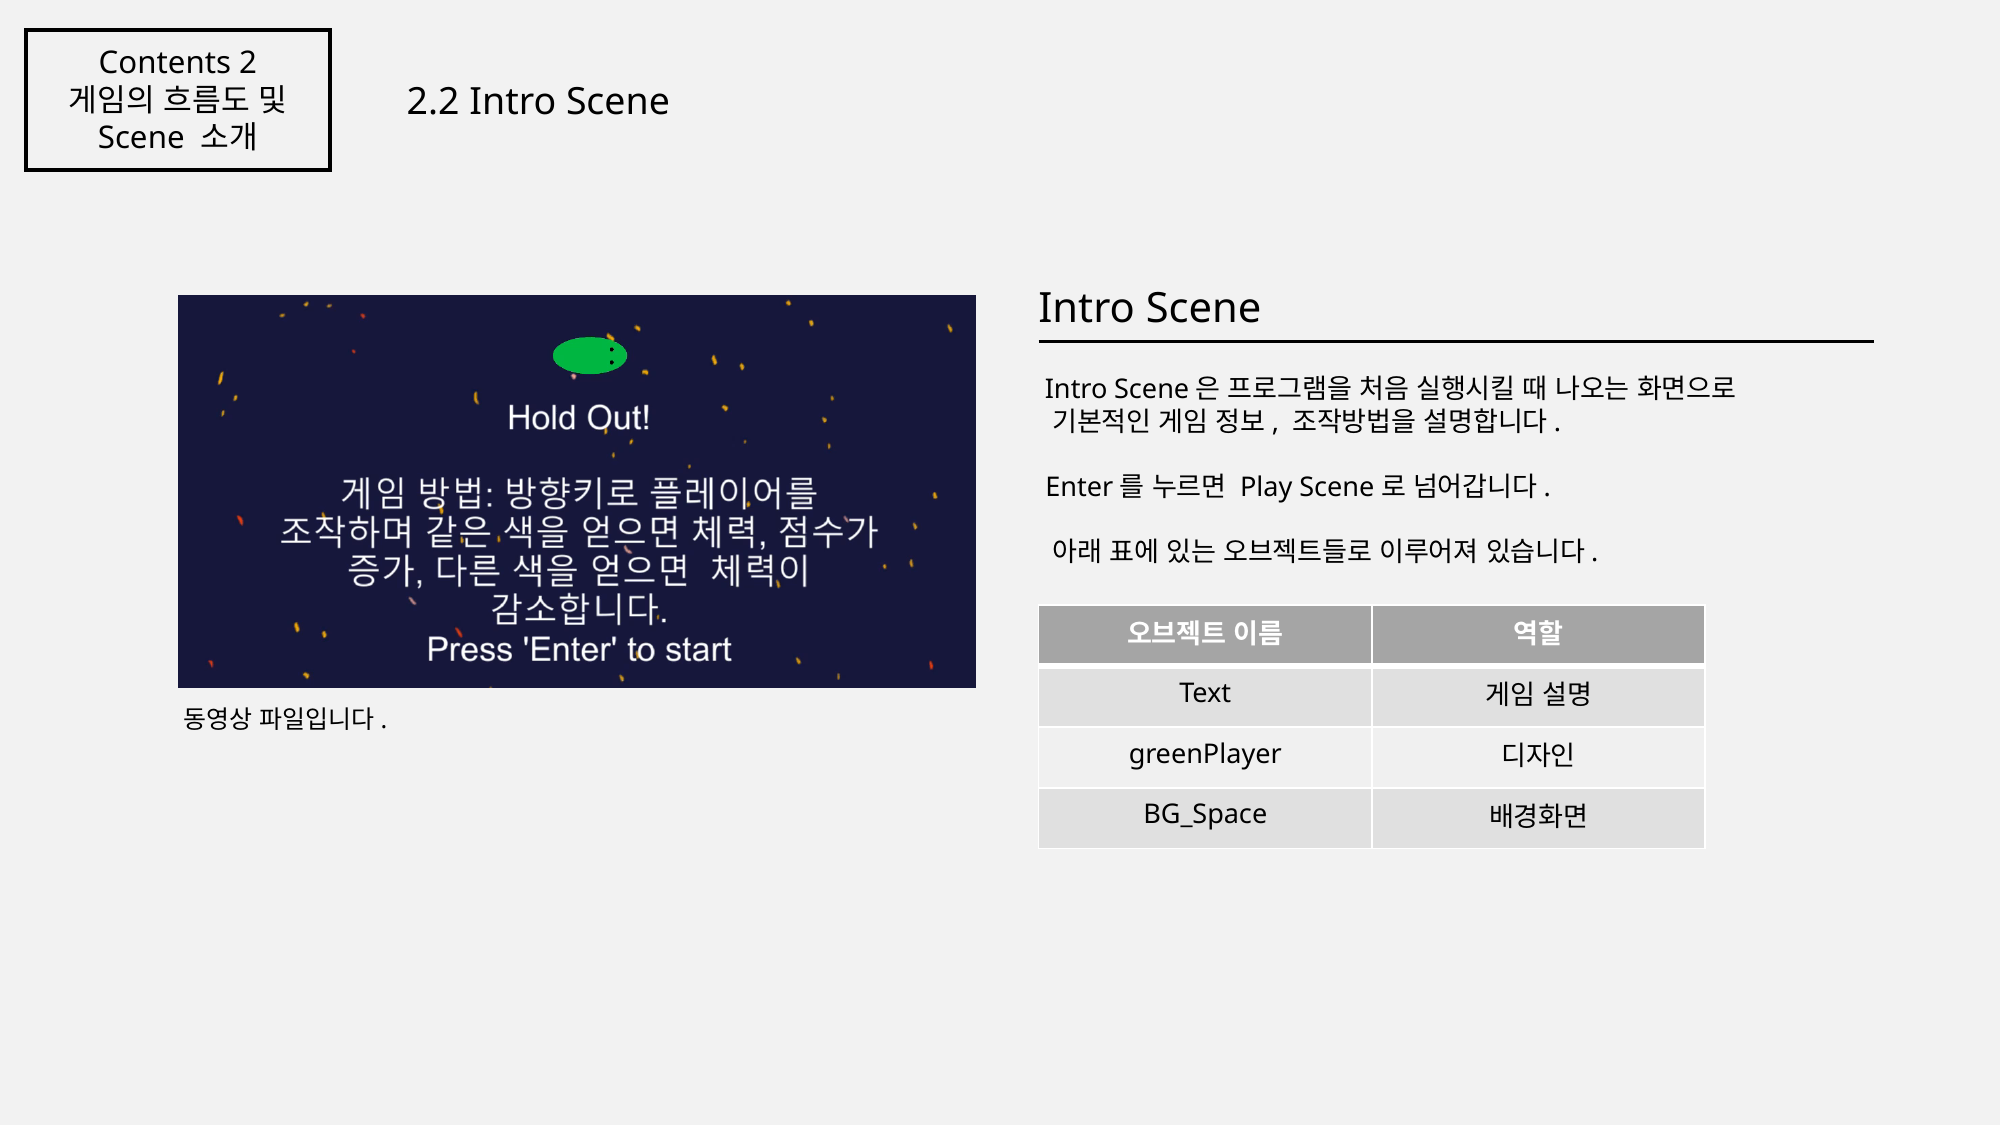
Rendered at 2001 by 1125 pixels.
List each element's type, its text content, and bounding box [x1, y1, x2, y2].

table_header 오브젝트 이름 [1039, 606, 1371, 663]
table_cell 배경화면 [1373, 789, 1704, 848]
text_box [1023, 273, 1890, 577]
table_cell greenPlayer [1039, 728, 1371, 787]
table_cell 게임 설명 [1373, 669, 1704, 726]
table_cell BG_Space [1039, 789, 1371, 848]
table_cell 디자인 [1373, 728, 1704, 787]
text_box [26, 29, 330, 171]
table_header 역할 [1373, 606, 1704, 663]
table_cell Text [1039, 669, 1371, 726]
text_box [177, 294, 977, 689]
text_box 동영상 파일입니다. [169, 696, 403, 742]
text_box 2.2 Intro Scene [391, 69, 1308, 129]
